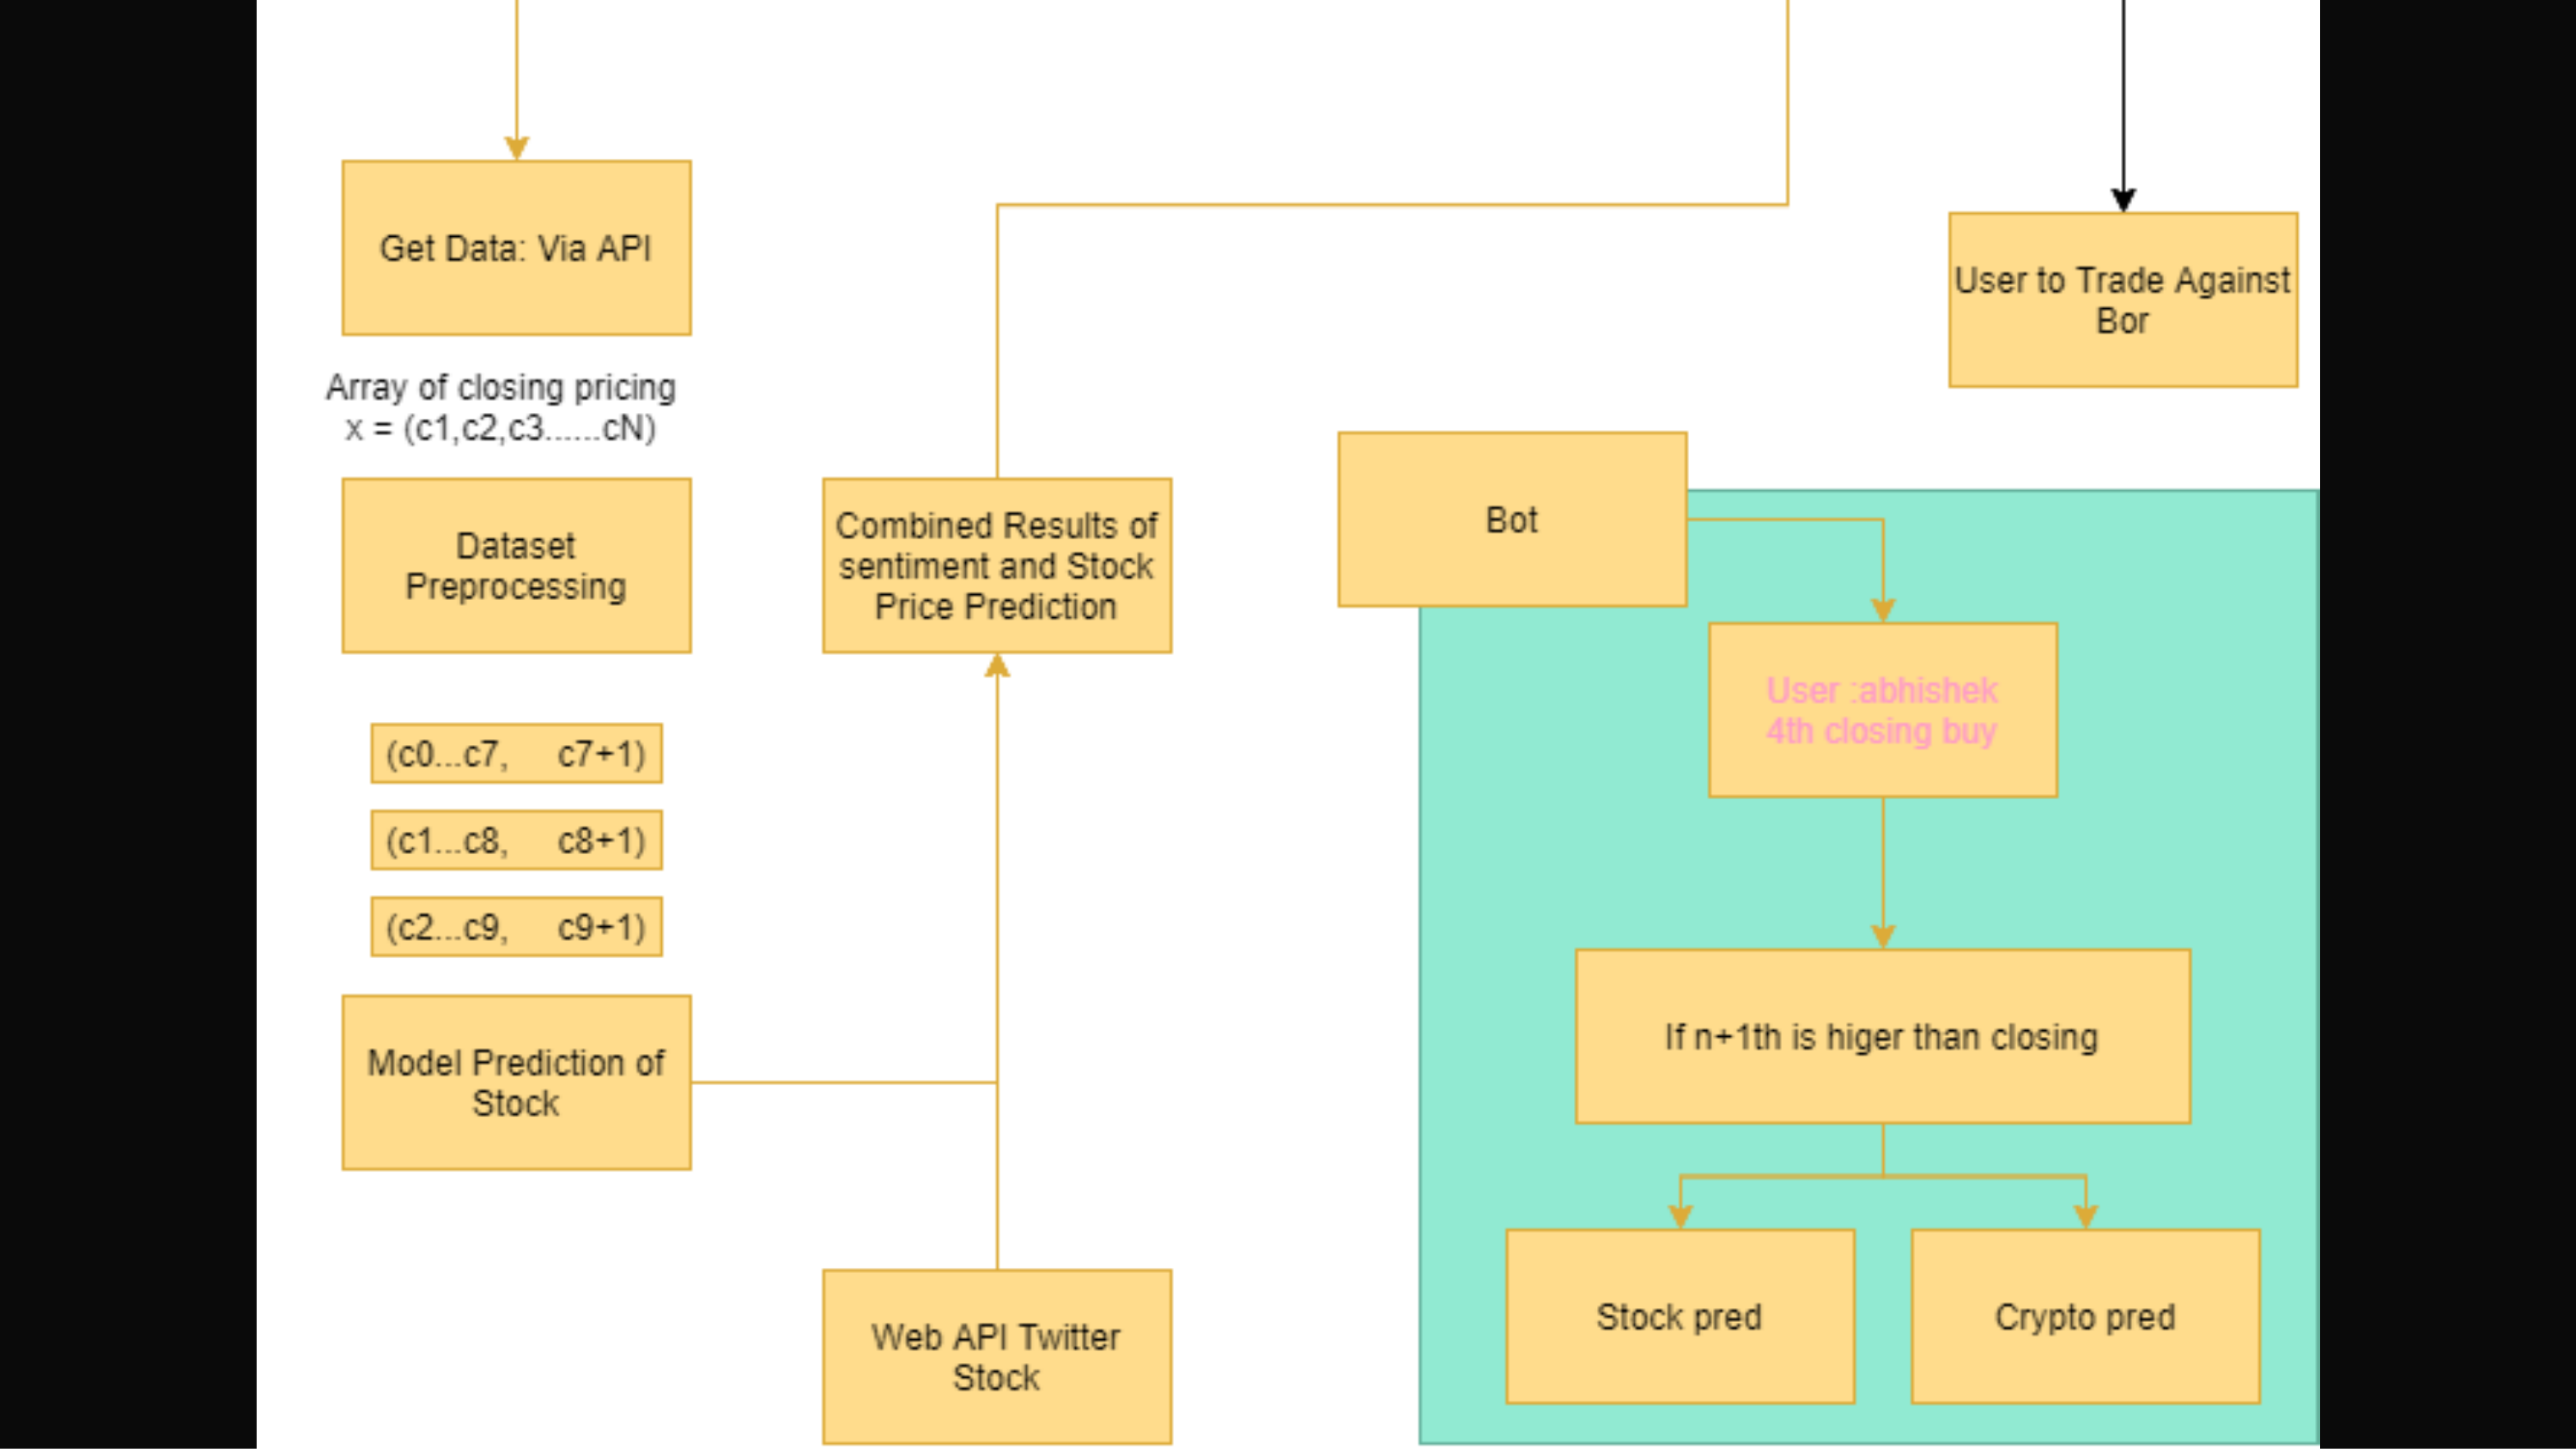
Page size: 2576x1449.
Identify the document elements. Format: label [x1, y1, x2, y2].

text_box [256, 0, 2320, 1449]
